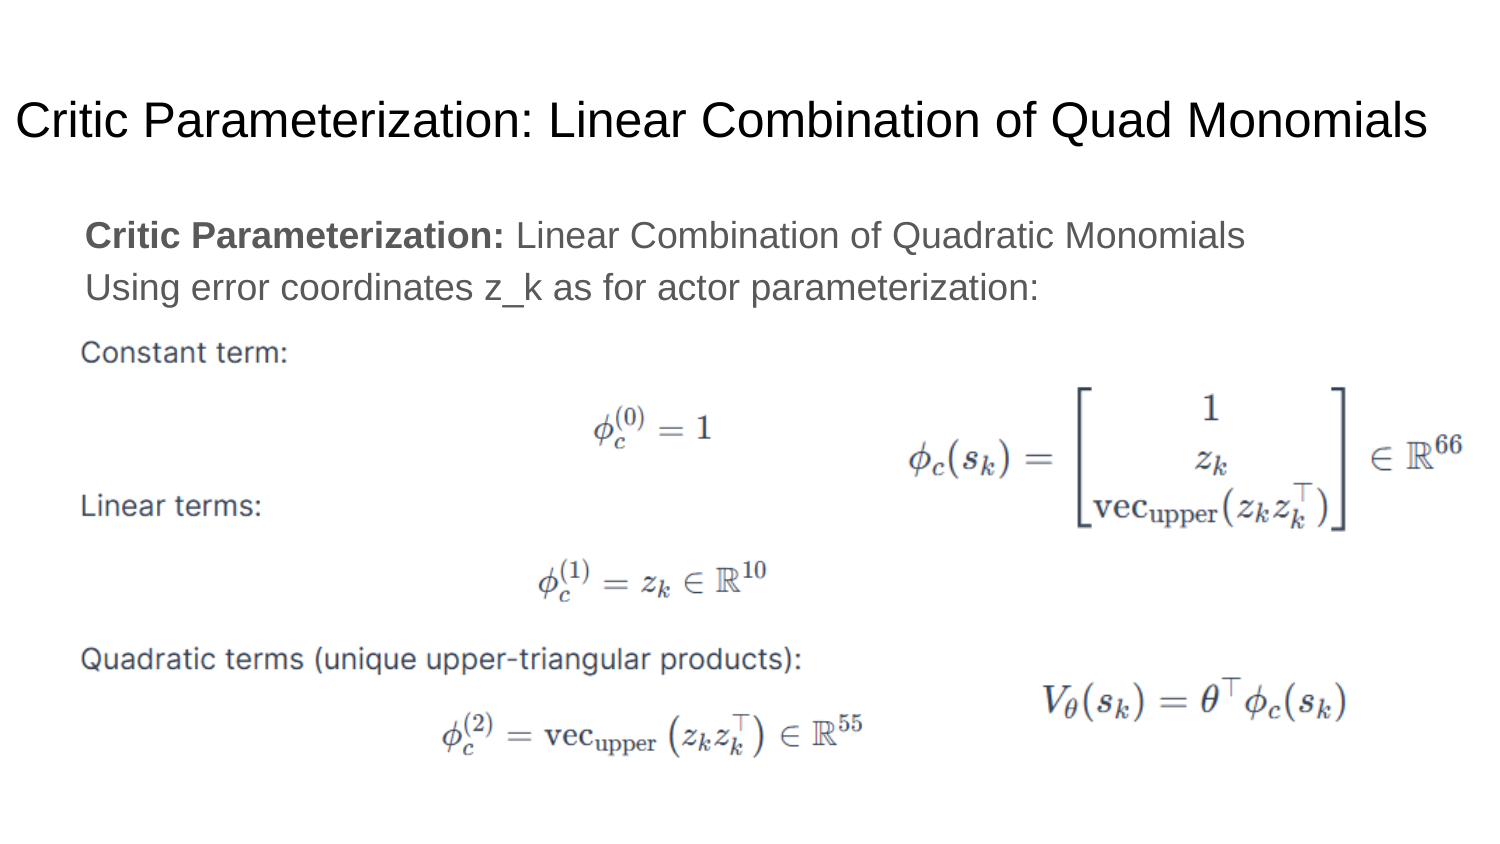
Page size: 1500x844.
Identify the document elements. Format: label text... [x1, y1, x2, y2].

title Critic Parameterization: Linear Combination of Quad Monomials [0, 72, 1486, 167]
list Critic Parameterization: Linear Combination of Quadratic Monomials Using error coordinates z_k as for actor parameterization: [51, 189, 1449, 796]
picture [1025, 647, 1350, 751]
picture [69, 325, 1463, 779]
